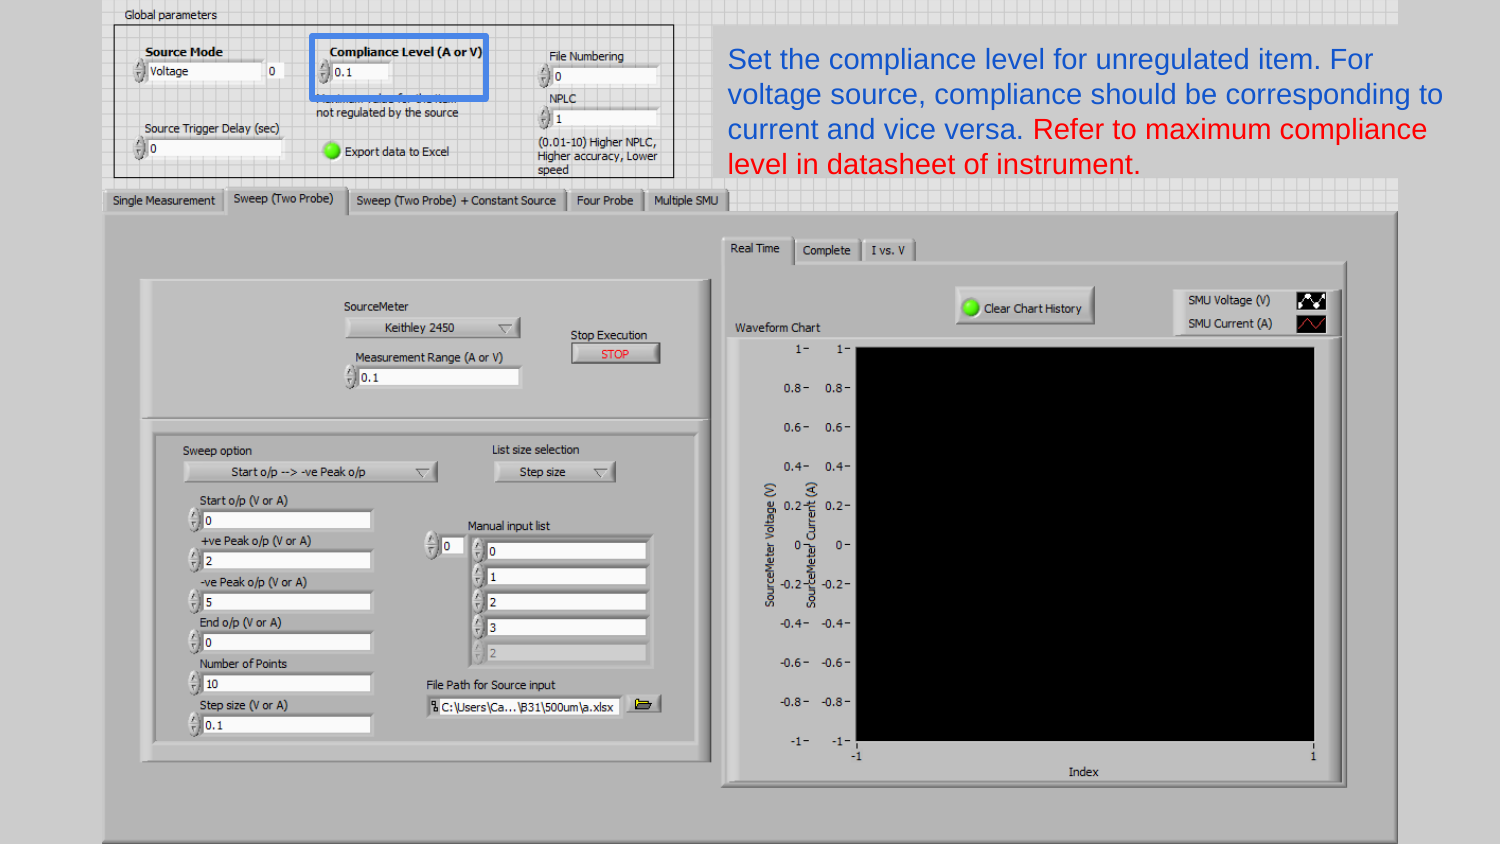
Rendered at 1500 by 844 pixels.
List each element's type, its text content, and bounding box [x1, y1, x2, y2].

text_box Set the compliance level for unregulated item. For voltage source, compliance should be corresponding to current and vice versa. Refer to maximum compliance level in datasheet of instrument. [1402, 25, 1488, 178]
picture [102, 0, 1398, 844]
